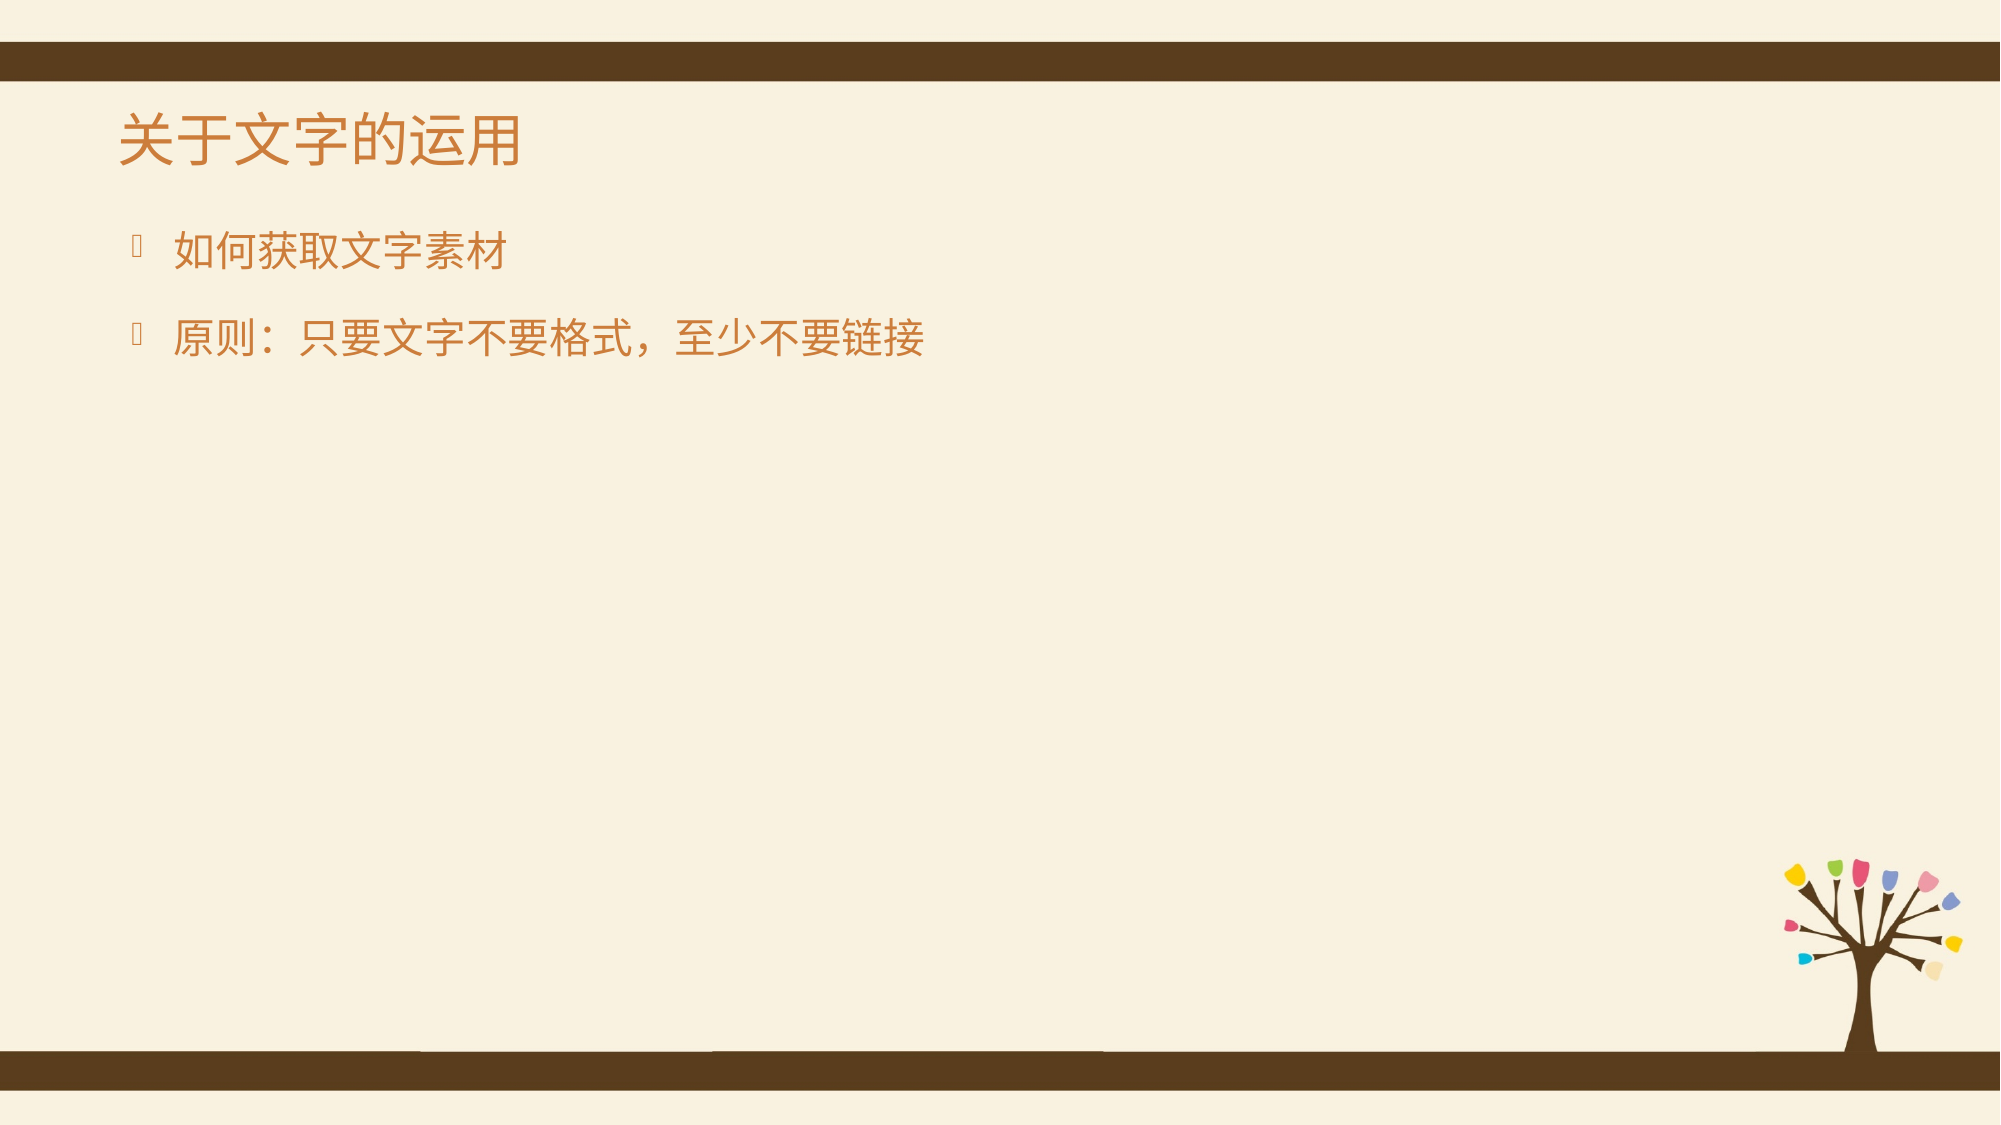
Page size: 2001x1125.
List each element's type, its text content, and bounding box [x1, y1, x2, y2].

picture [0, 0, 2000, 1125]
title 关于文字的运用 [102, 80, 1900, 197]
list 如何获取文字素材 原则：只要文字不要格式，至少不要链接 [102, 217, 1900, 996]
